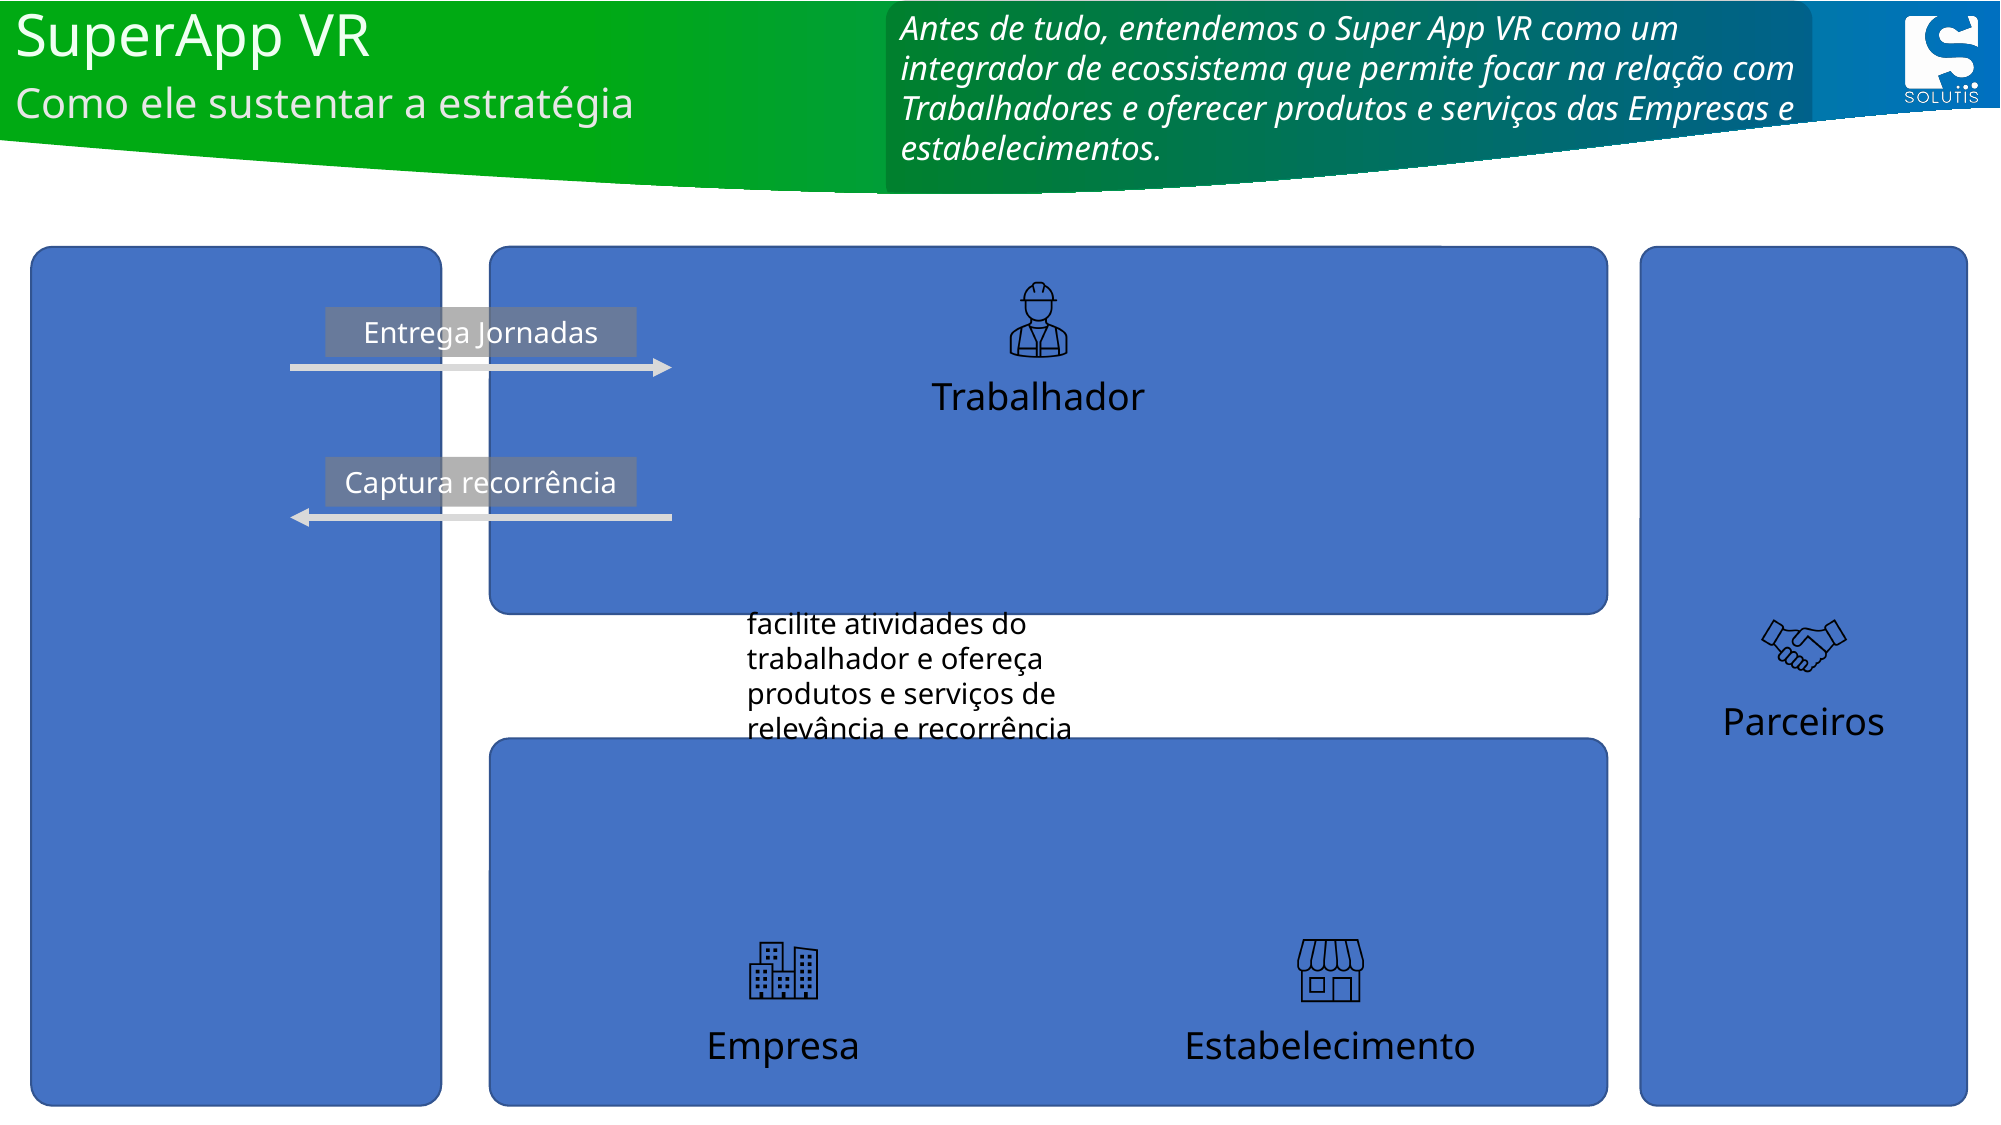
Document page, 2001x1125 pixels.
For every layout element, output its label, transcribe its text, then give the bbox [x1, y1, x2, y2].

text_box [690, 926, 877, 1076]
text_box [488, 245, 1609, 616]
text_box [1170, 926, 1491, 1076]
text_box Entrega Jornadas [325, 307, 637, 357]
subtitle Como ele sustentar a estratégia [0, 75, 885, 135]
text_box Antes de tudo, entendemos o Super App VR como um integrador de ecossistema que permite focar na relação com Trabalhadores e oferecer produtos e serviços das Empresas e estabelecimentos. [885, 0, 1836, 175]
text_box [30, 245, 443, 1107]
title SuperApp VR [0, 0, 885, 75]
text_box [913, 277, 1164, 427]
text_box [884, 135, 1341, 195]
text_box [1639, 245, 1969, 1107]
picture [1905, 16, 1978, 103]
text_box [488, 737, 1609, 1107]
text_box facilite atividades do trabalhador e ofereça produtos e serviços de relevância e recorrência [732, 597, 1154, 753]
text_box Captura recorrência [325, 456, 637, 507]
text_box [1706, 601, 1901, 751]
